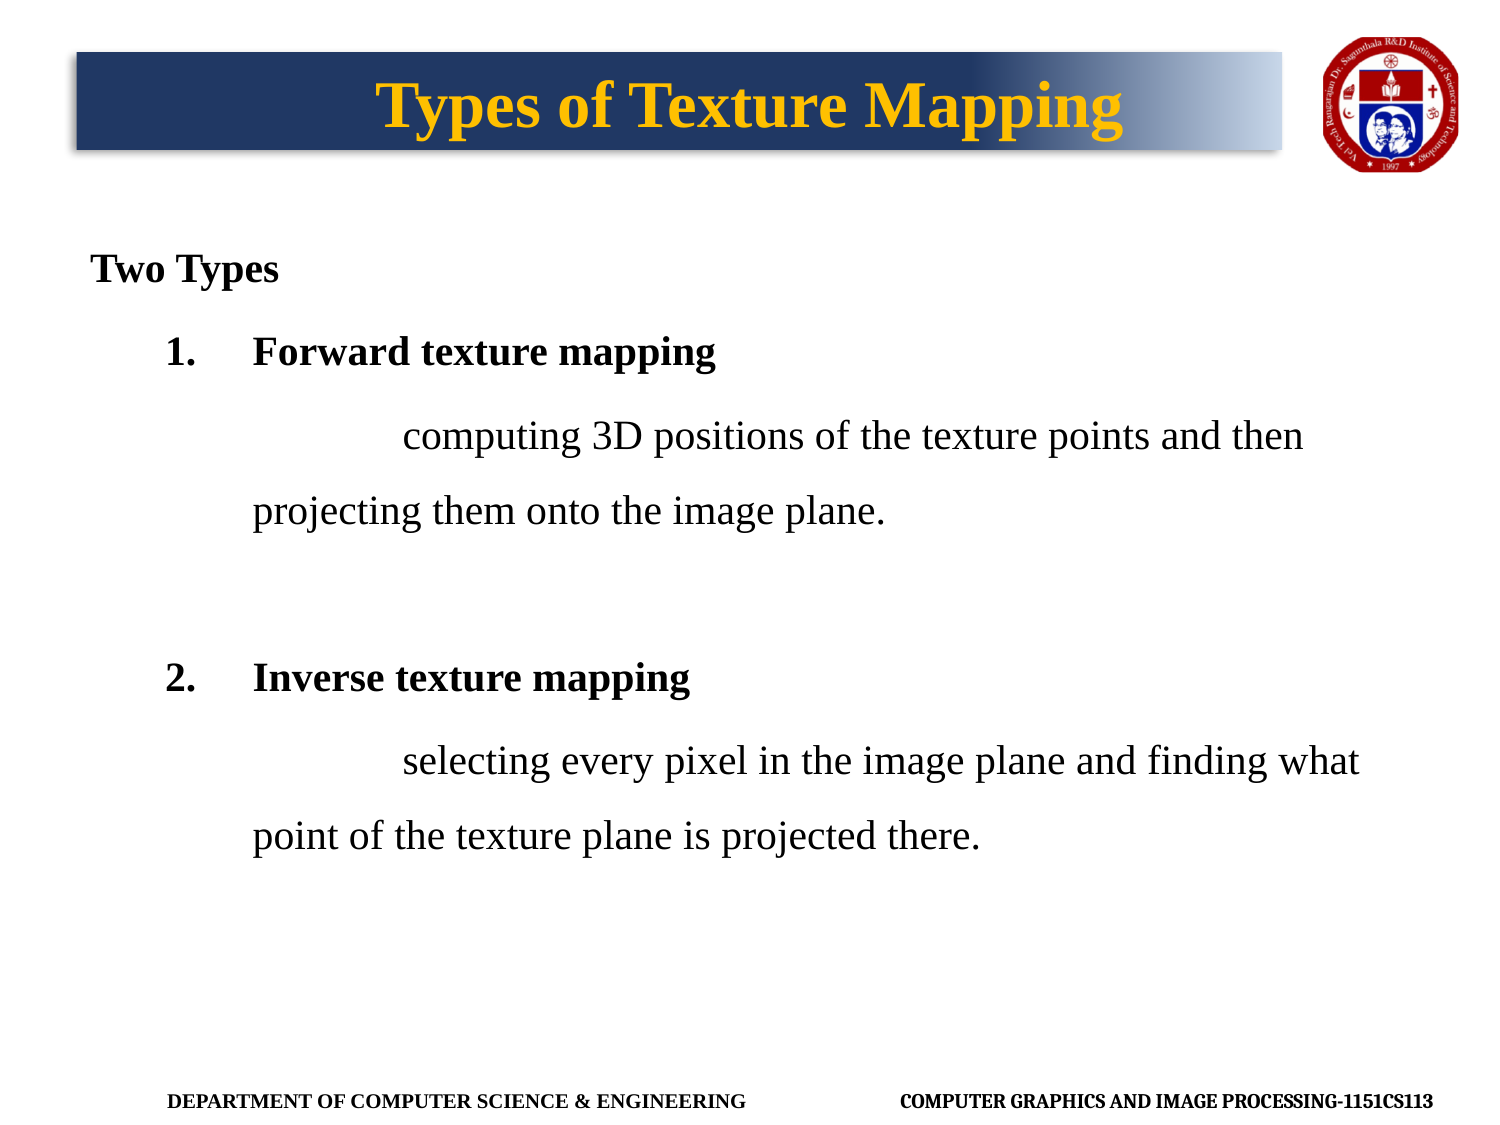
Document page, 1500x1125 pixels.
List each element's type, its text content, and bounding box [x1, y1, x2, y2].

picture [1425, 38, 1458, 172]
list Two Types Forward texture mapping computing 3D positions of the texture points and then projecting them onto the image plane. Inverse texture mapping selecting every pixel in the image plane and finding what point of the texture plane is projected there. [75, 208, 1425, 951]
title Types of Texture Mapping [75, 7, 1425, 195]
